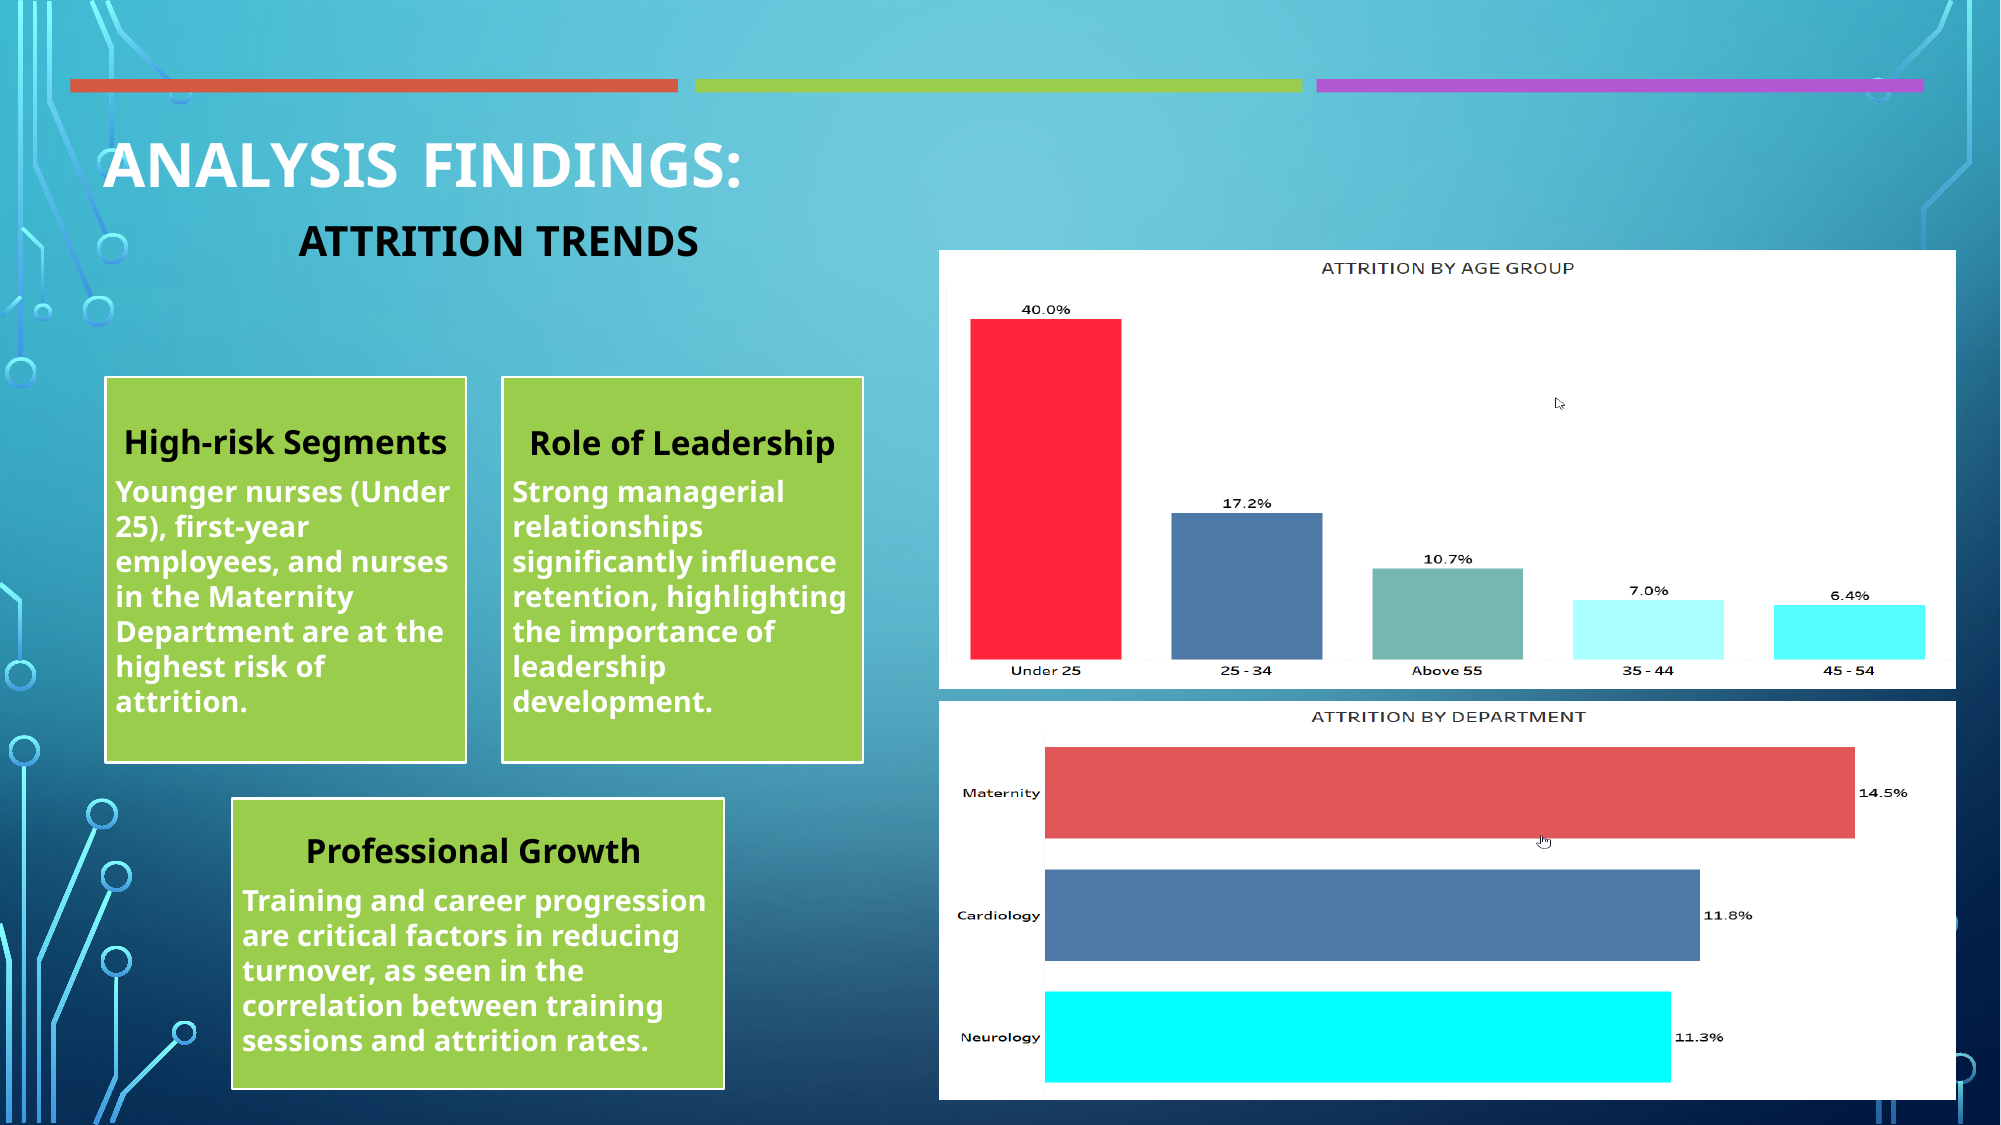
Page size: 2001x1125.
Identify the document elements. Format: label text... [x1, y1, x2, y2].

picture [938, 250, 1956, 689]
title Analysis Findings: [88, 119, 758, 216]
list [39, 376, 930, 1090]
text_box Attrition Trends [240, 195, 758, 272]
picture [938, 700, 1956, 1101]
